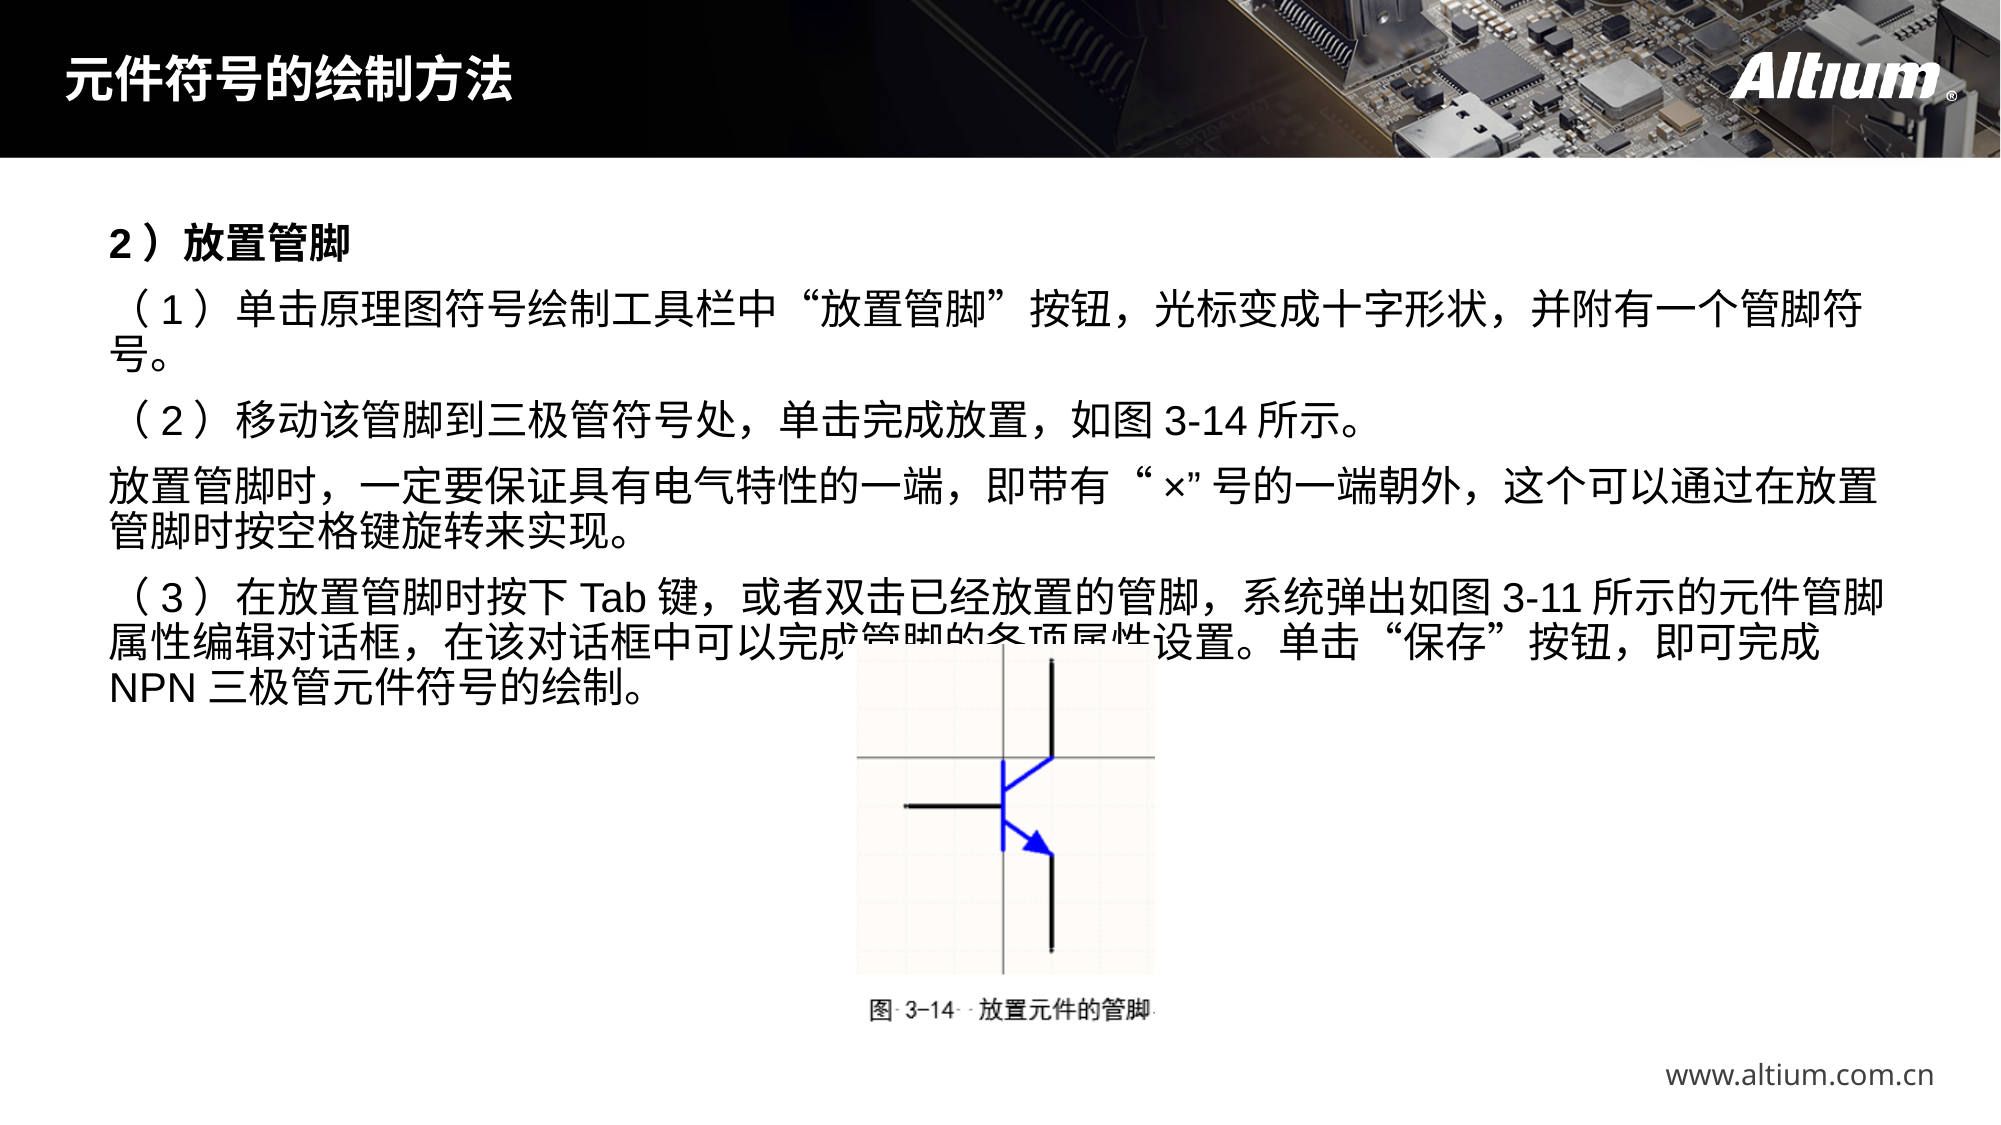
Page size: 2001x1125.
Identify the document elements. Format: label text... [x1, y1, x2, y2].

text_box www.altium.com.cn [1635, 1027, 1965, 1116]
text_box 2）放置管脚 （1）单击原理图符号绘制工具栏中“放置管脚”按钮，光标变成十字形状，并附有一个管脚符号。 （2）移动该管脚到三极管符号处，单击完成放置，如图3-14所示。 放置管脚时，一定要保证具有电气特性的一端，即带有“×”号的一端朝外，这个可以通过在放置管脚时按空格键旋转来实现。 （3）在放置管脚时按下Tab键，或者双击已经放置的管脚，系统弹出如图3-11所示的元件管脚属性编辑对话框，在该对话框中可以完成管脚的各项属性设置。单击“保存”按钮，即可完成NPN三极管元件符号的绘制。 [94, 215, 1904, 978]
picture [0, 0, 2001, 1125]
text_box 元件符号的绘制方法 [49, 24, 1636, 131]
